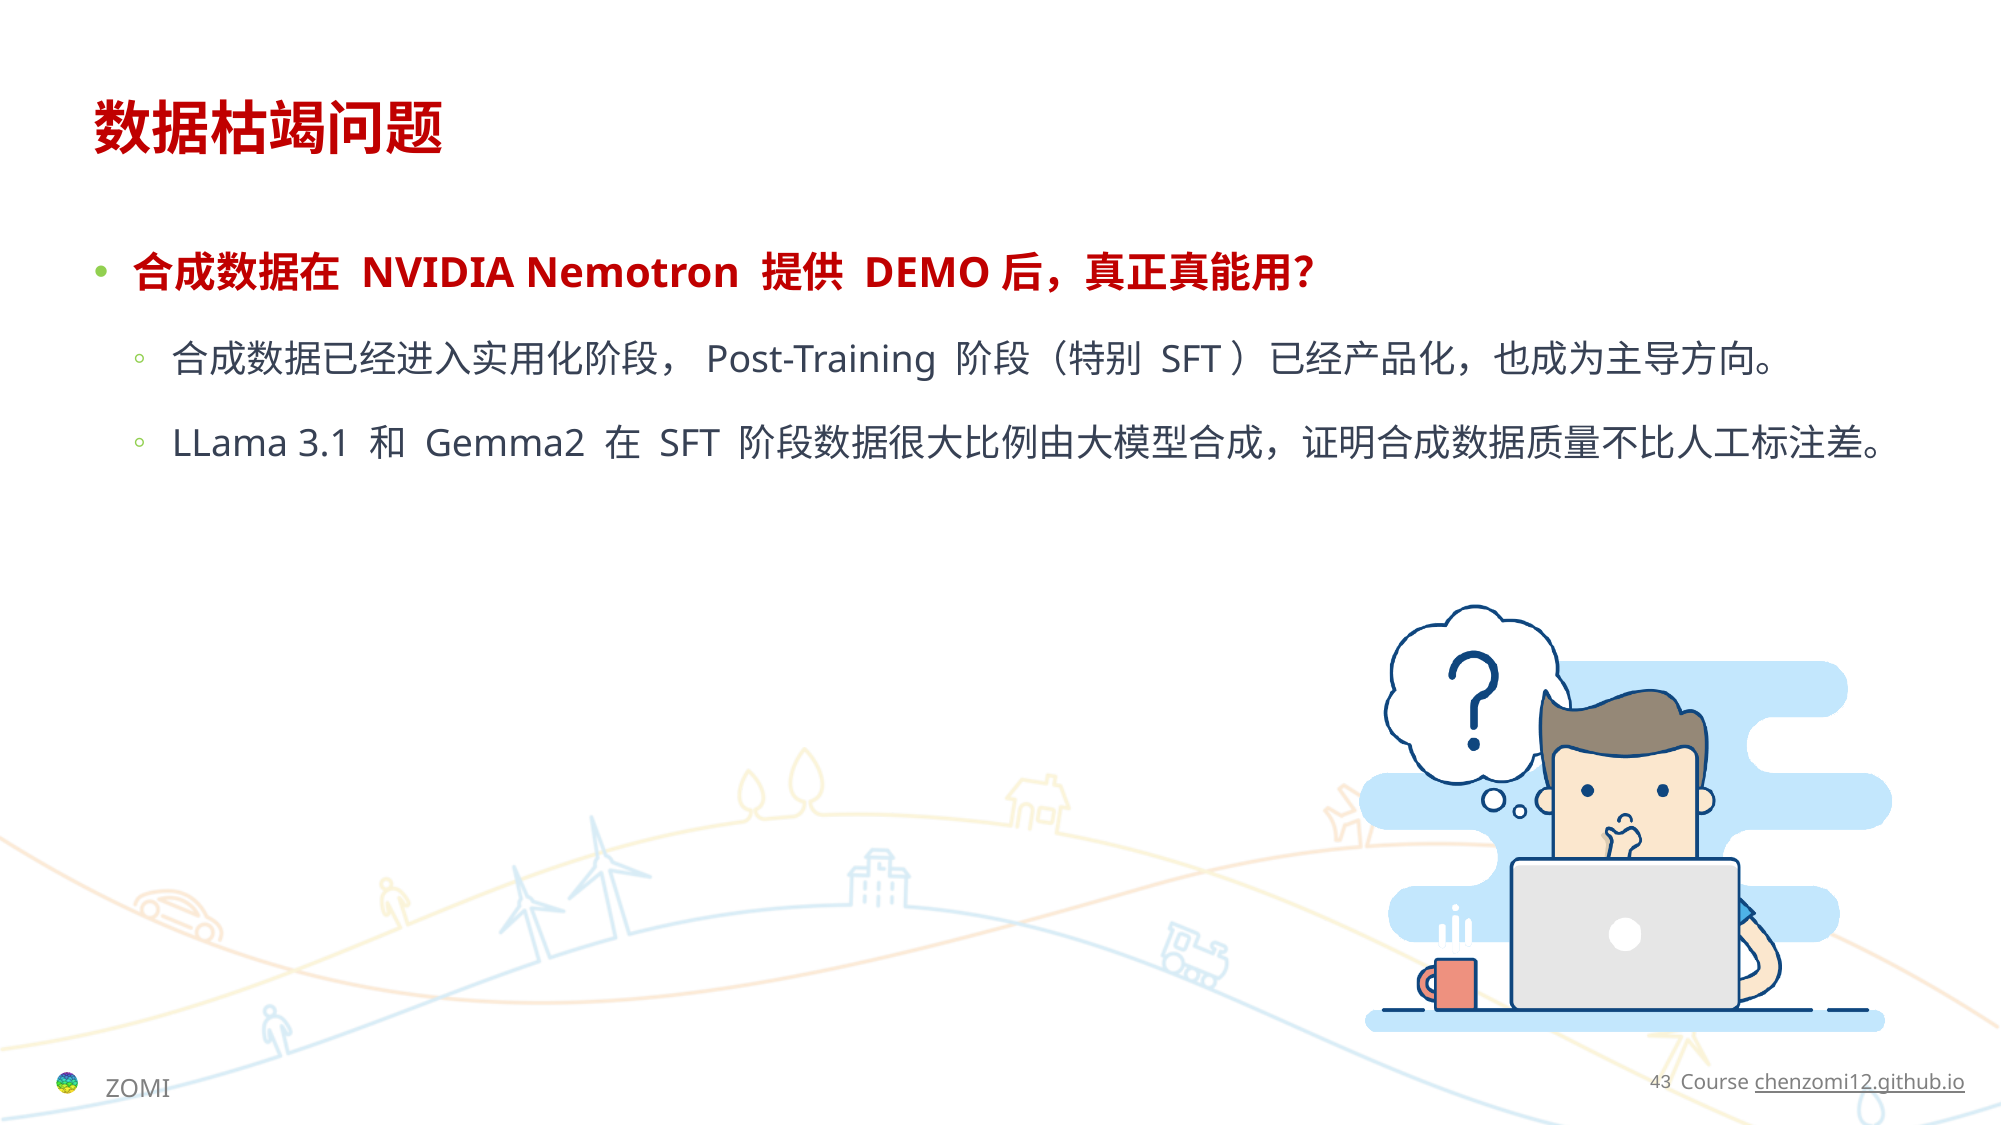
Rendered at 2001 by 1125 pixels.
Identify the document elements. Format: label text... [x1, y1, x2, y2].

list 合成数据在 NVIDIA Nemotron 提供 DEMO后，真正真能用？ 合成数据已经进入实用化阶段，Post-Training 阶段（特别 SFT）已经产品化，也成为主导方向。 LLama 3.1 和 Gemma2 在 SFT 阶段数据很大比例由大模型合成，证明合成数据质量不比人工标注差。 [79, 213, 1910, 1043]
picture [57, 1073, 77, 1093]
title 数据枯竭问题 [79, 78, 1910, 175]
